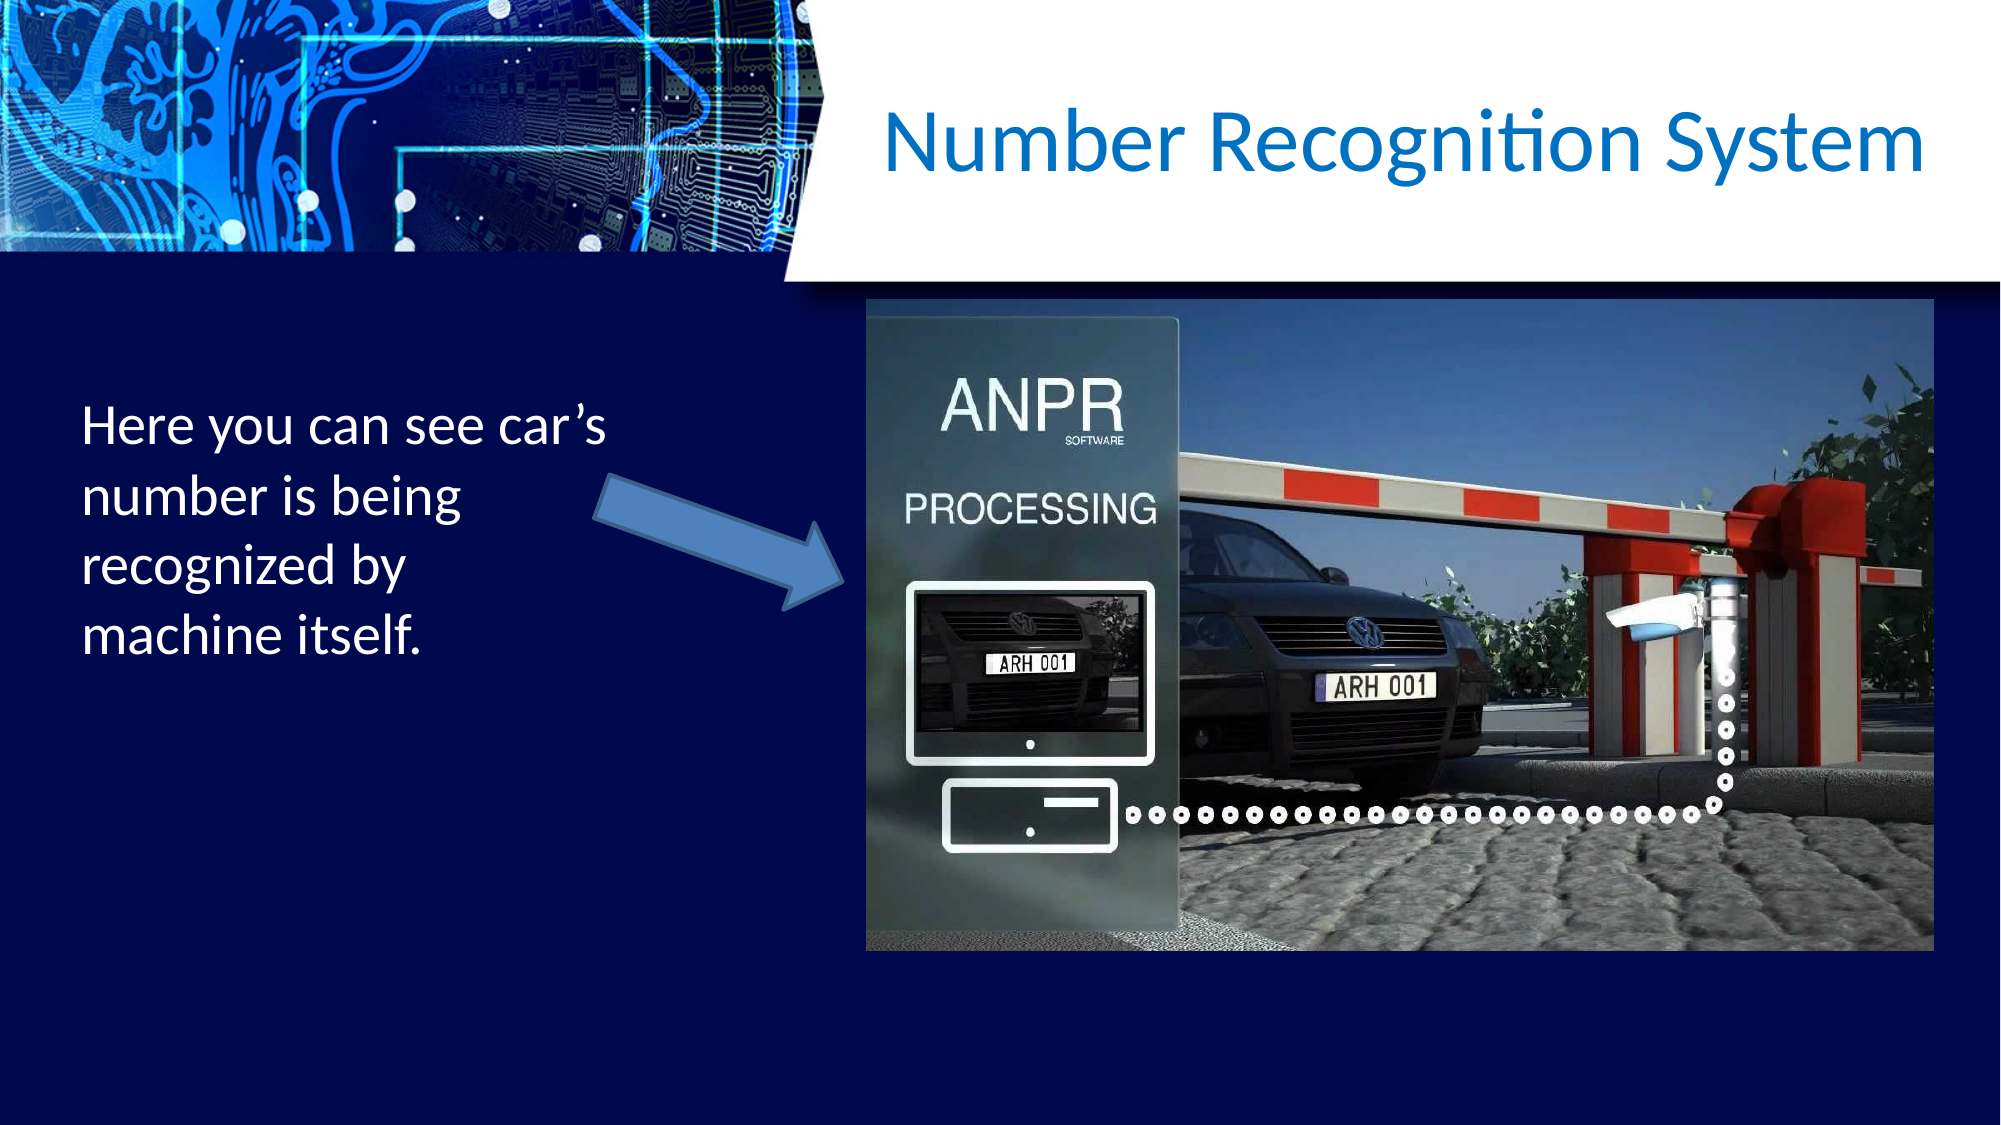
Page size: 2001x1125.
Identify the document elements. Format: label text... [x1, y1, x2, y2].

text_box Here you can see car’s number is being recognized by machine itself. [66, 379, 625, 674]
picture [0, 0, 2001, 1125]
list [866, 299, 1934, 952]
title Number Recognition System [857, 60, 1943, 211]
text_box [625, 477, 845, 612]
